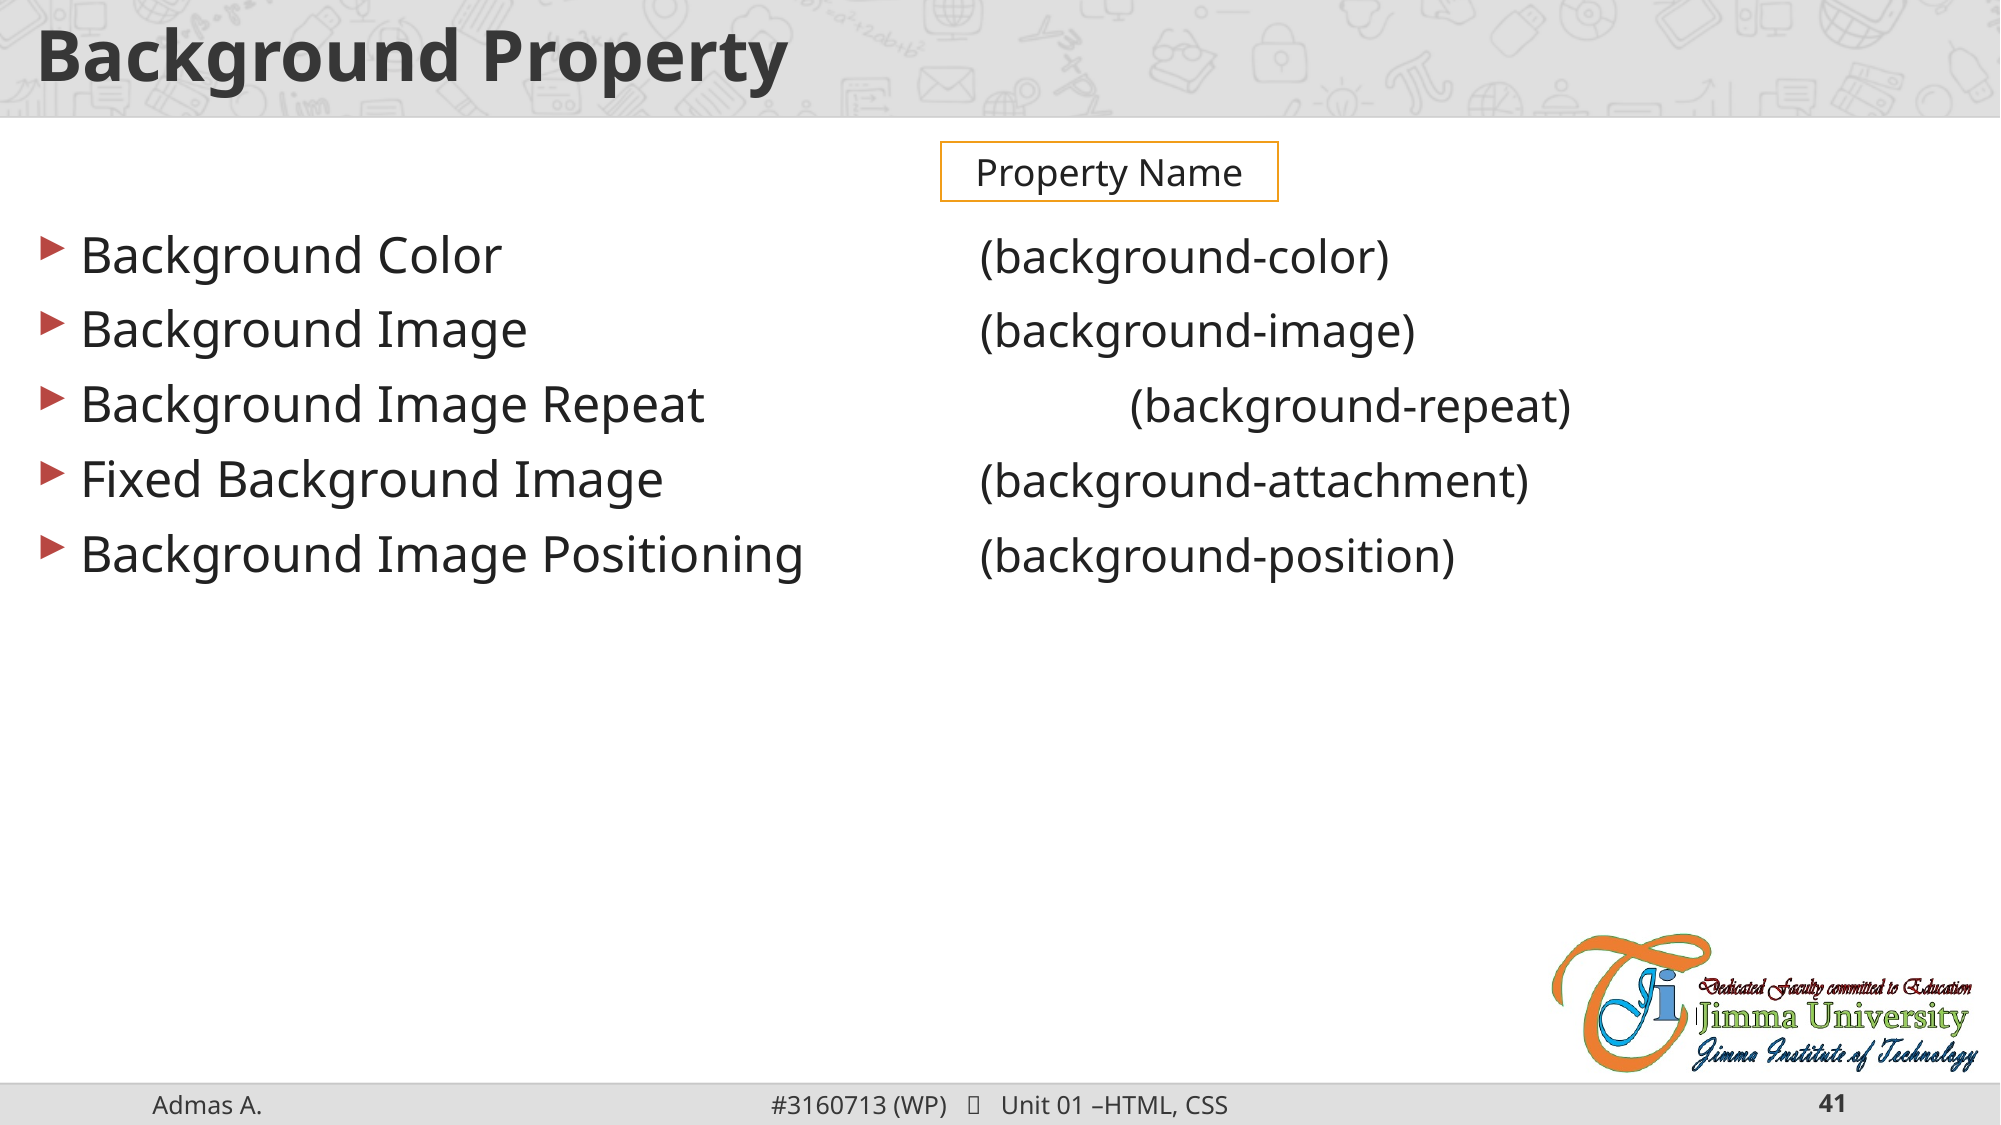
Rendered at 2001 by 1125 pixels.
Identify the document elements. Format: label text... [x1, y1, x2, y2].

list Background Color (background-color) Background Image (background-image) Background Image Repeat (background-repeat) Fixed Background Image (background-attachment) Background Image Positioning (background-position) [21, 141, 1979, 1084]
text_box Property Name [940, 141, 1279, 202]
title Background Property [0, 0, 2000, 117]
